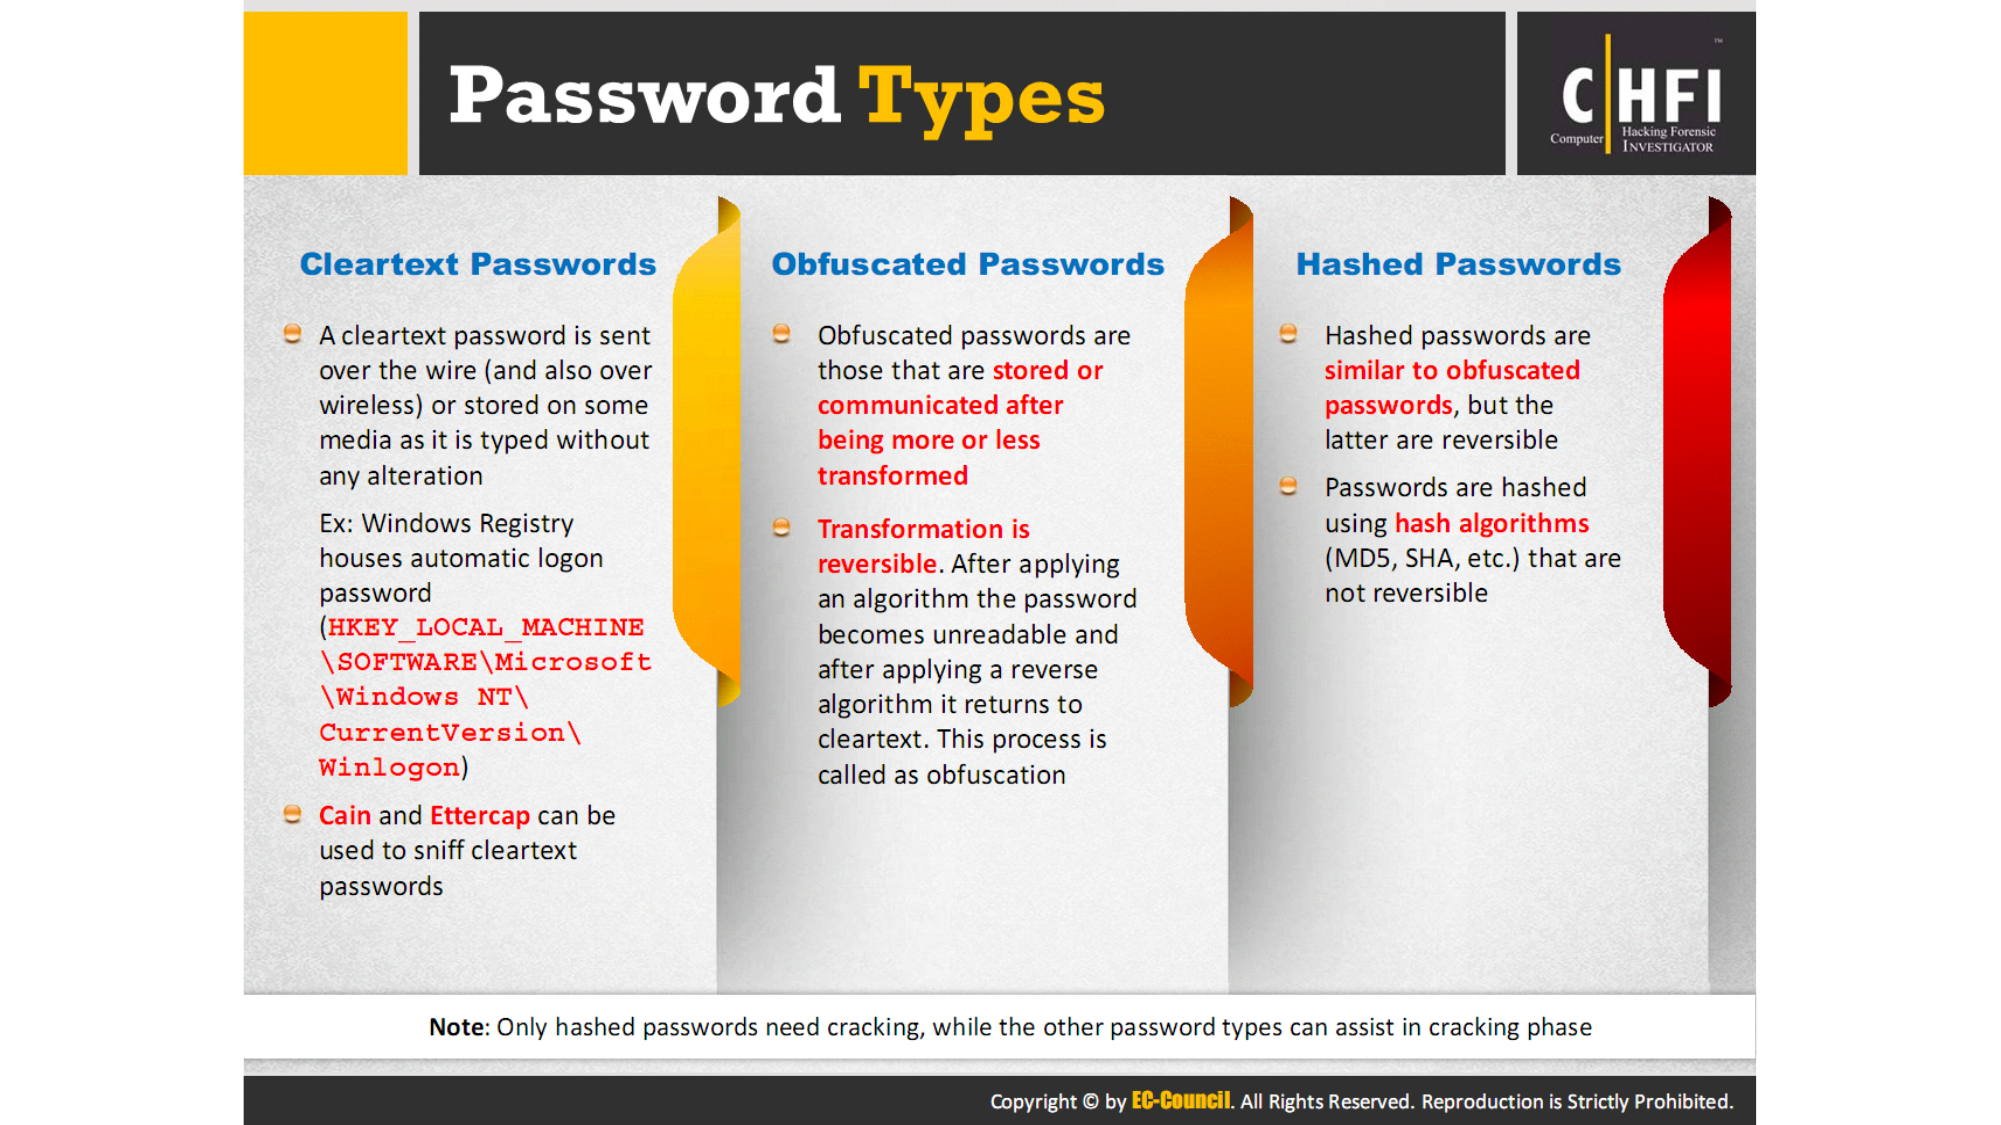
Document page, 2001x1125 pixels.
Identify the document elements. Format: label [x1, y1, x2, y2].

picture [243, 0, 1757, 1125]
